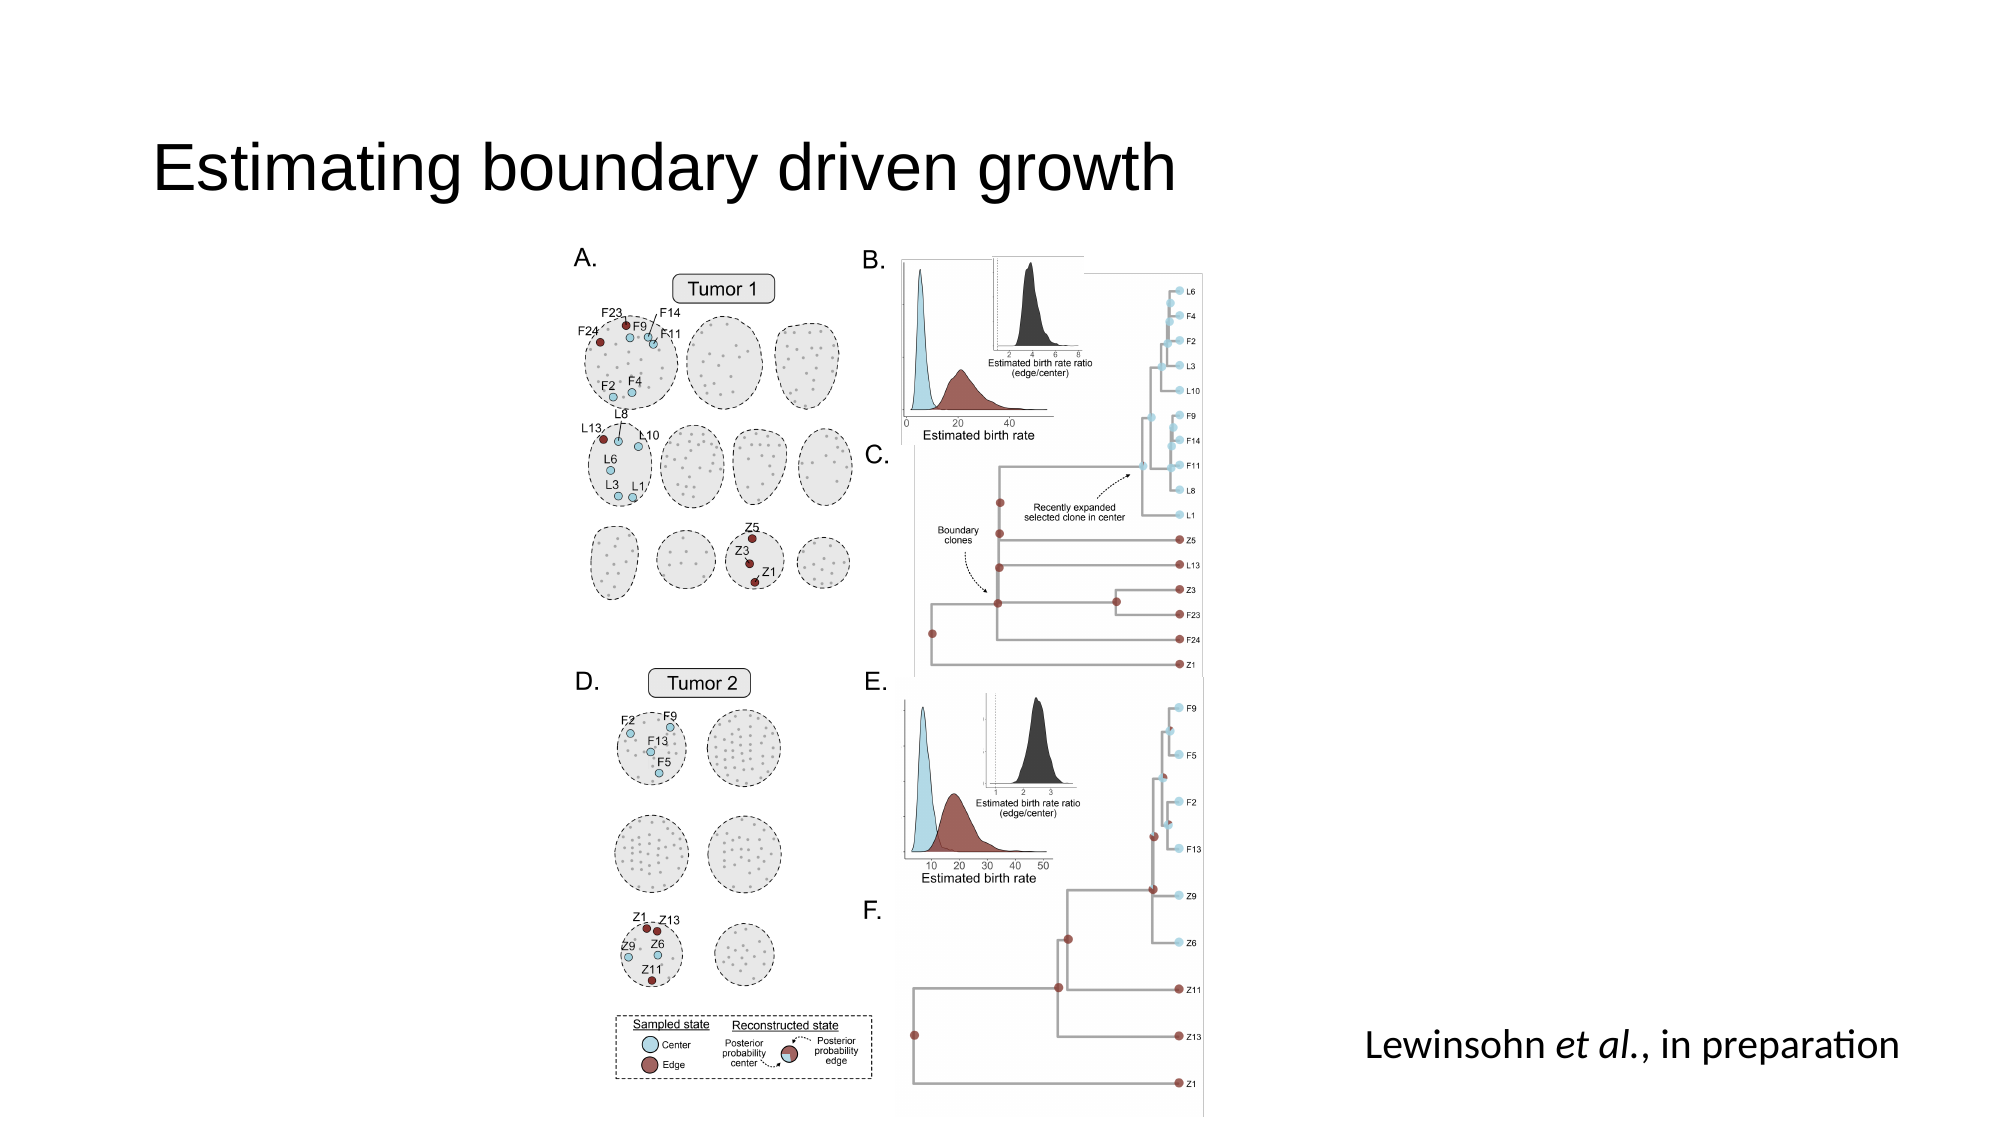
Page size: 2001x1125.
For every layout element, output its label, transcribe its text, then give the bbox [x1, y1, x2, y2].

title Estimating boundary driven growth [137, 59, 1863, 278]
text_box Lewinsohn et al., in preparation [1349, 1009, 1978, 1075]
picture [544, 221, 1243, 1125]
